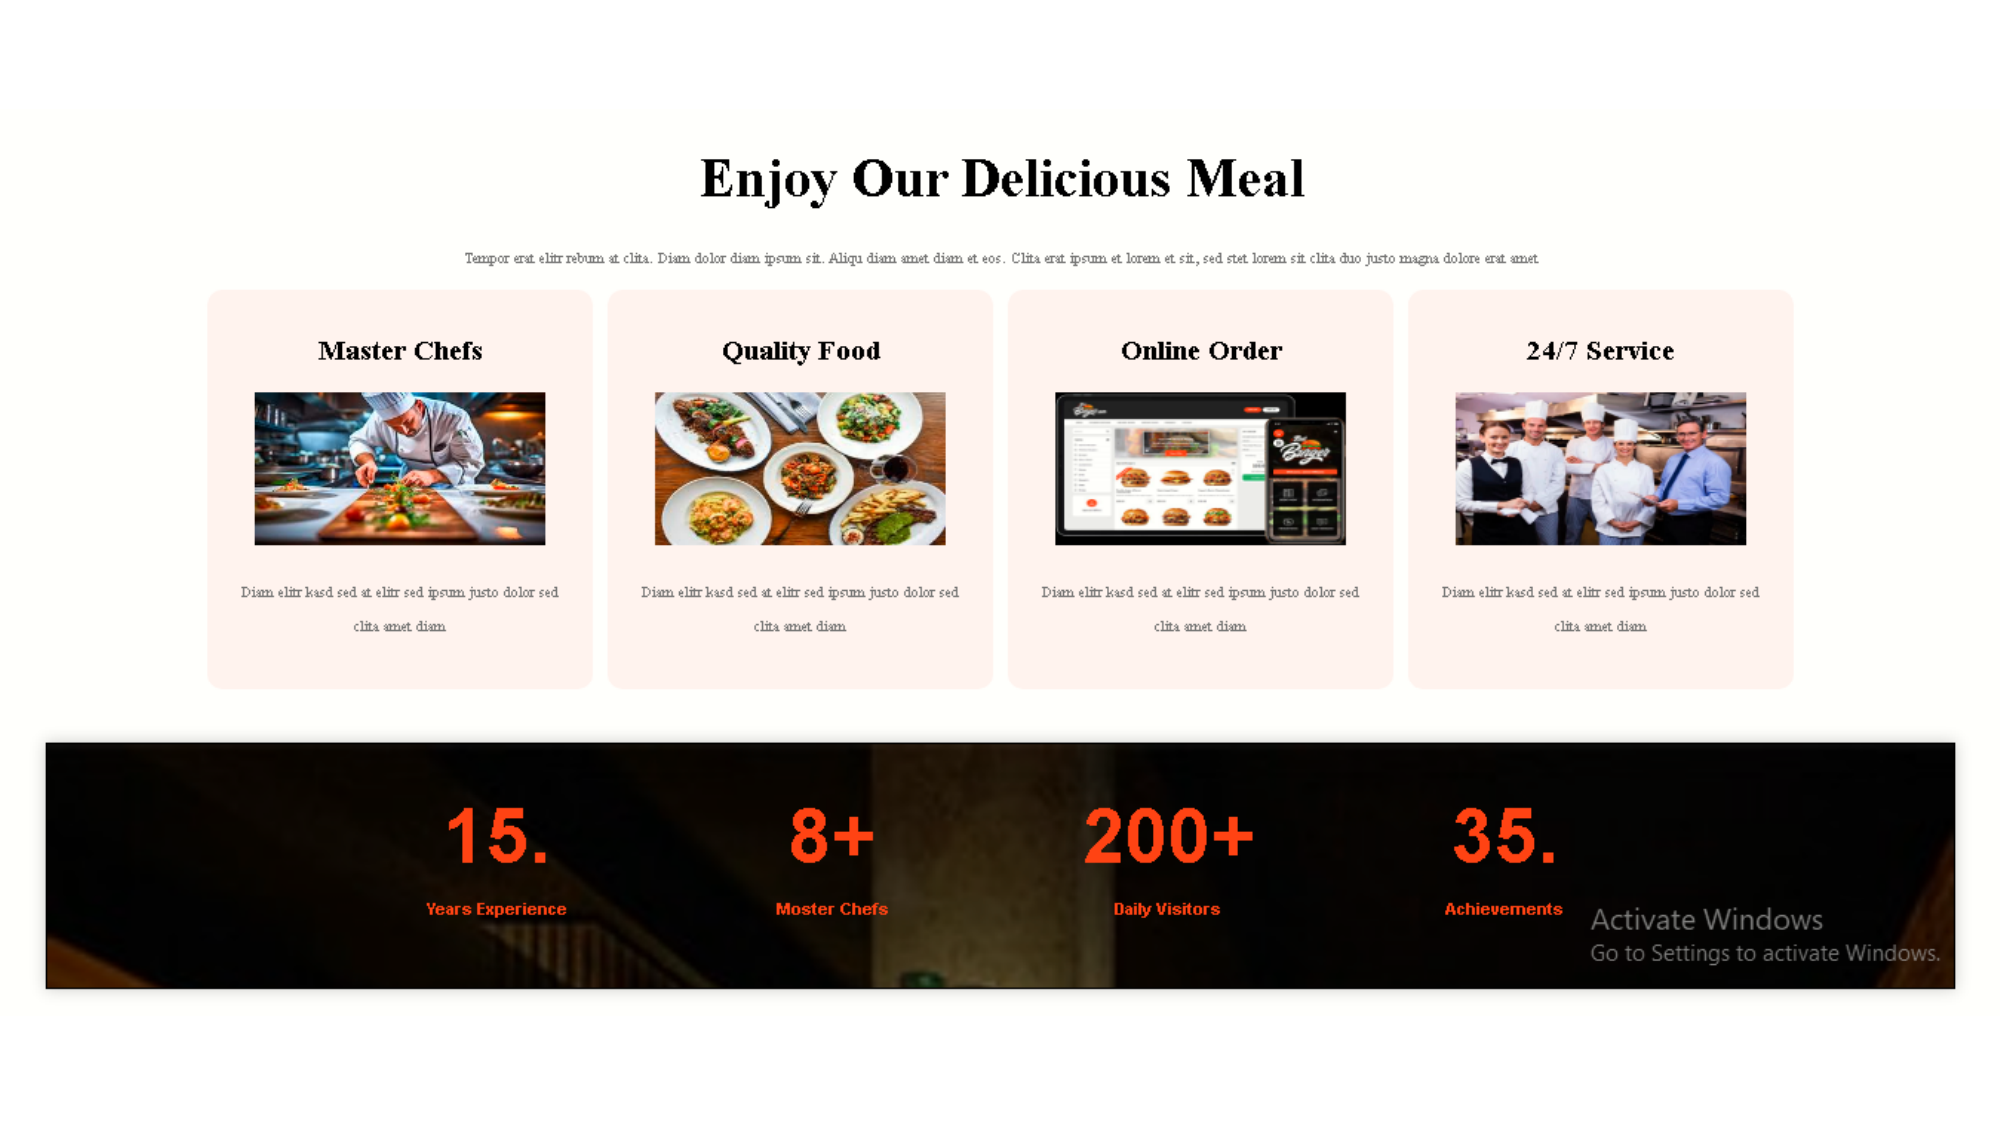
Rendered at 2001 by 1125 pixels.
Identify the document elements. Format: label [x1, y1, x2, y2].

picture [0, 109, 2000, 1016]
